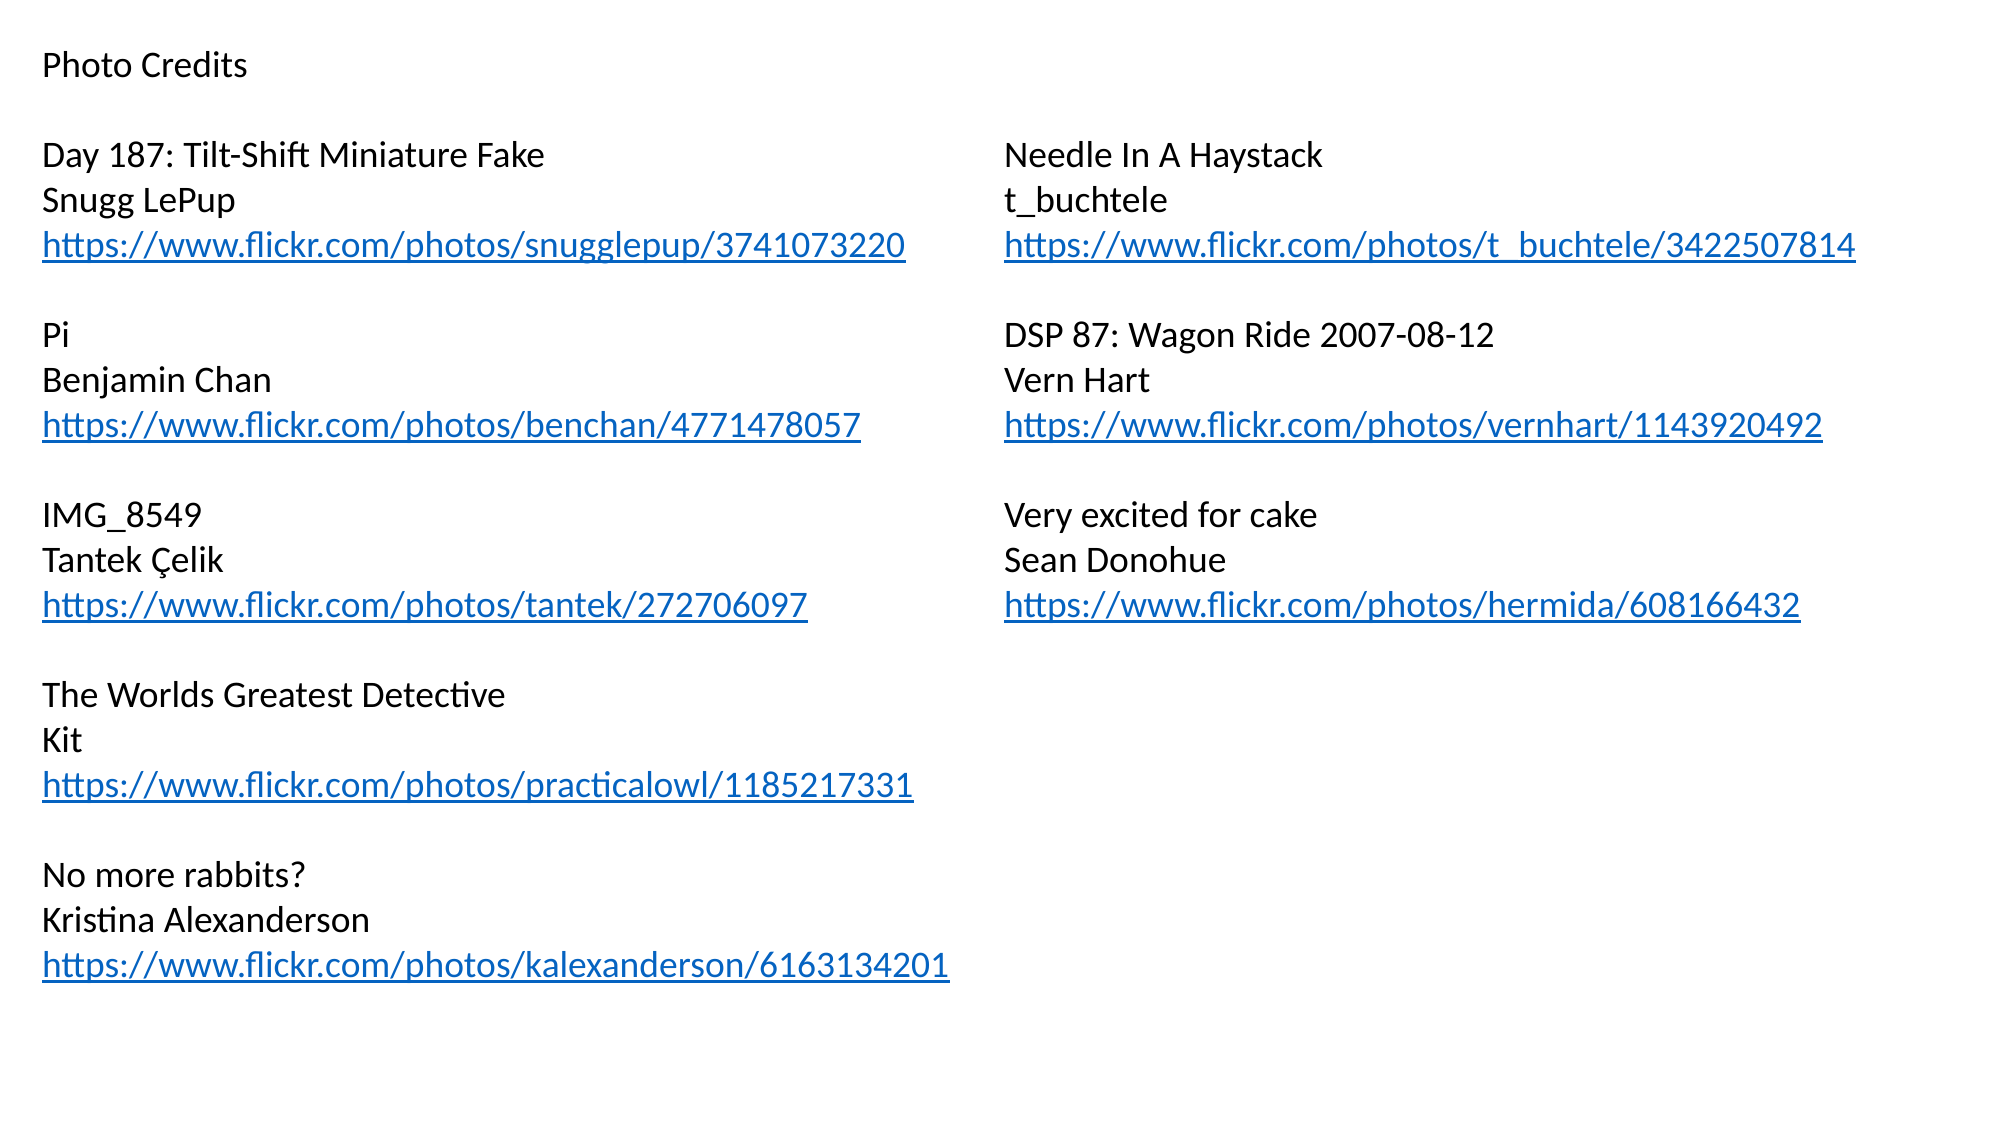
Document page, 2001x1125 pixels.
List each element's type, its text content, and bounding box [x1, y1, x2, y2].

text_box Photo Credits Day 187: Tilt-Shift Miniature Fake Snugg LePup https://www.flickr.com/photos/snugglepup/3741073220 Pi Benjamin Chan https://www.flickr.com/photos/benchan/4771478057 IMG_8549 Tantek Çelik https://www.flickr.com/photos/tantek/272706097 The Worlds Greatest Detective Kit https://www.flickr.com/photos/practicalowl/1185217331 No more rabbits? Kristina Alexanderson https://www.flickr.com/photos/kalexanderson/6163134201 Needle In A Haystack t_buchtele https://www.flickr.com/photos/t_buchtele/3422507814 DSP 87: Wagon Ride 2007-08-12 Vern Hart https://www.flickr.com/photos/vernhart/1143920492 Very excited for cake Sean Donohue https://www.flickr.com/photos/hermida/608166432 [27, 32, 1982, 1061]
